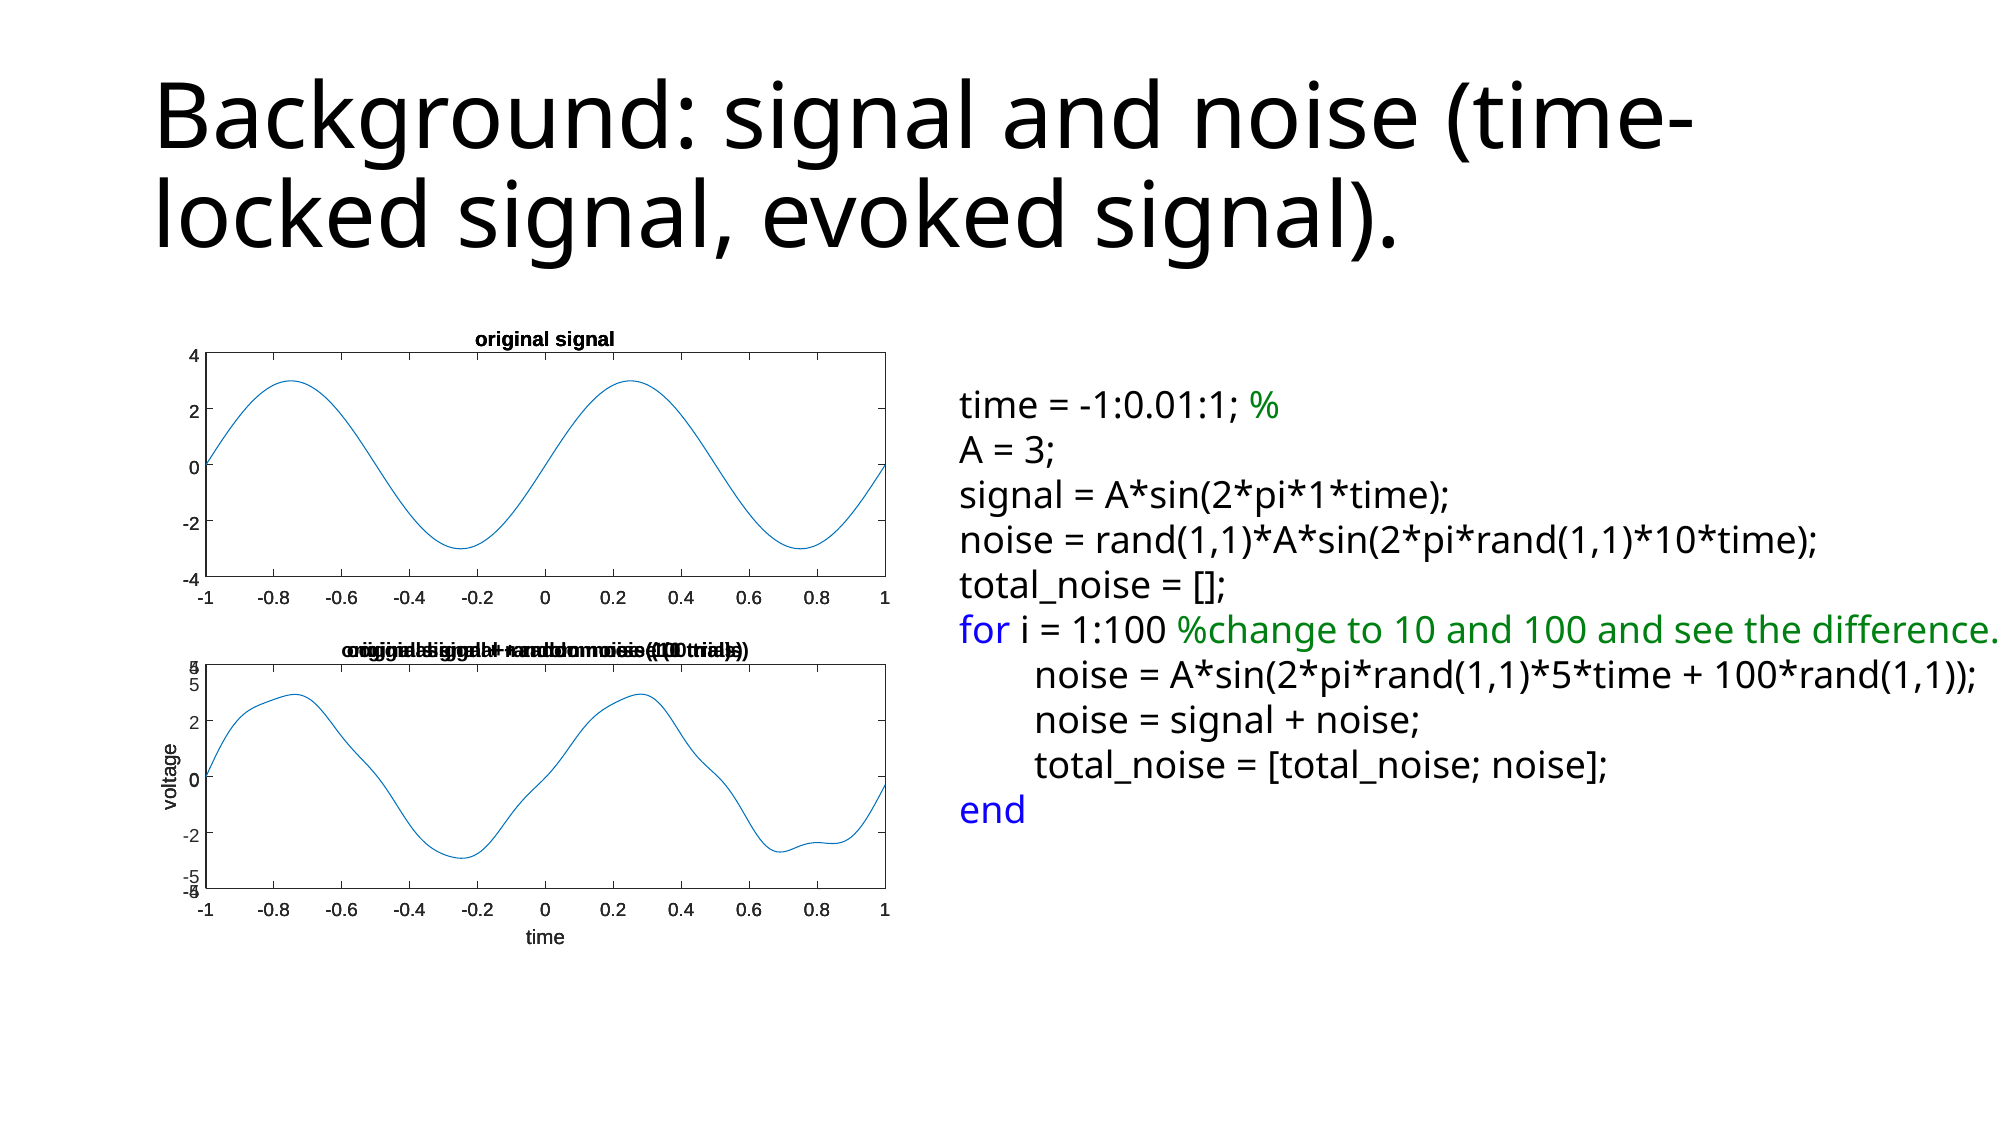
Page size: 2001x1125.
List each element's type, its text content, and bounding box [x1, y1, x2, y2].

title Background: signal and noise (time-locked signal, evoked signal). [137, 59, 1863, 278]
text_box time = -1:0.01:1; % A = 3; signal = A*sin(2*pi*1*time); noise = rand(1,1)*A*sin(2*pi*rand(1,1)*10*time); total_noise = []; for i = 1:100 %change to 10 and 100 and see the difference. noise = A*sin(2*pi*rand(1,1)*5*time + 100*rand(1,1)); noise = signal + noise; total_noise = [total_noise; noise]; end [968, 373, 2000, 883]
picture [91, 302, 968, 960]
